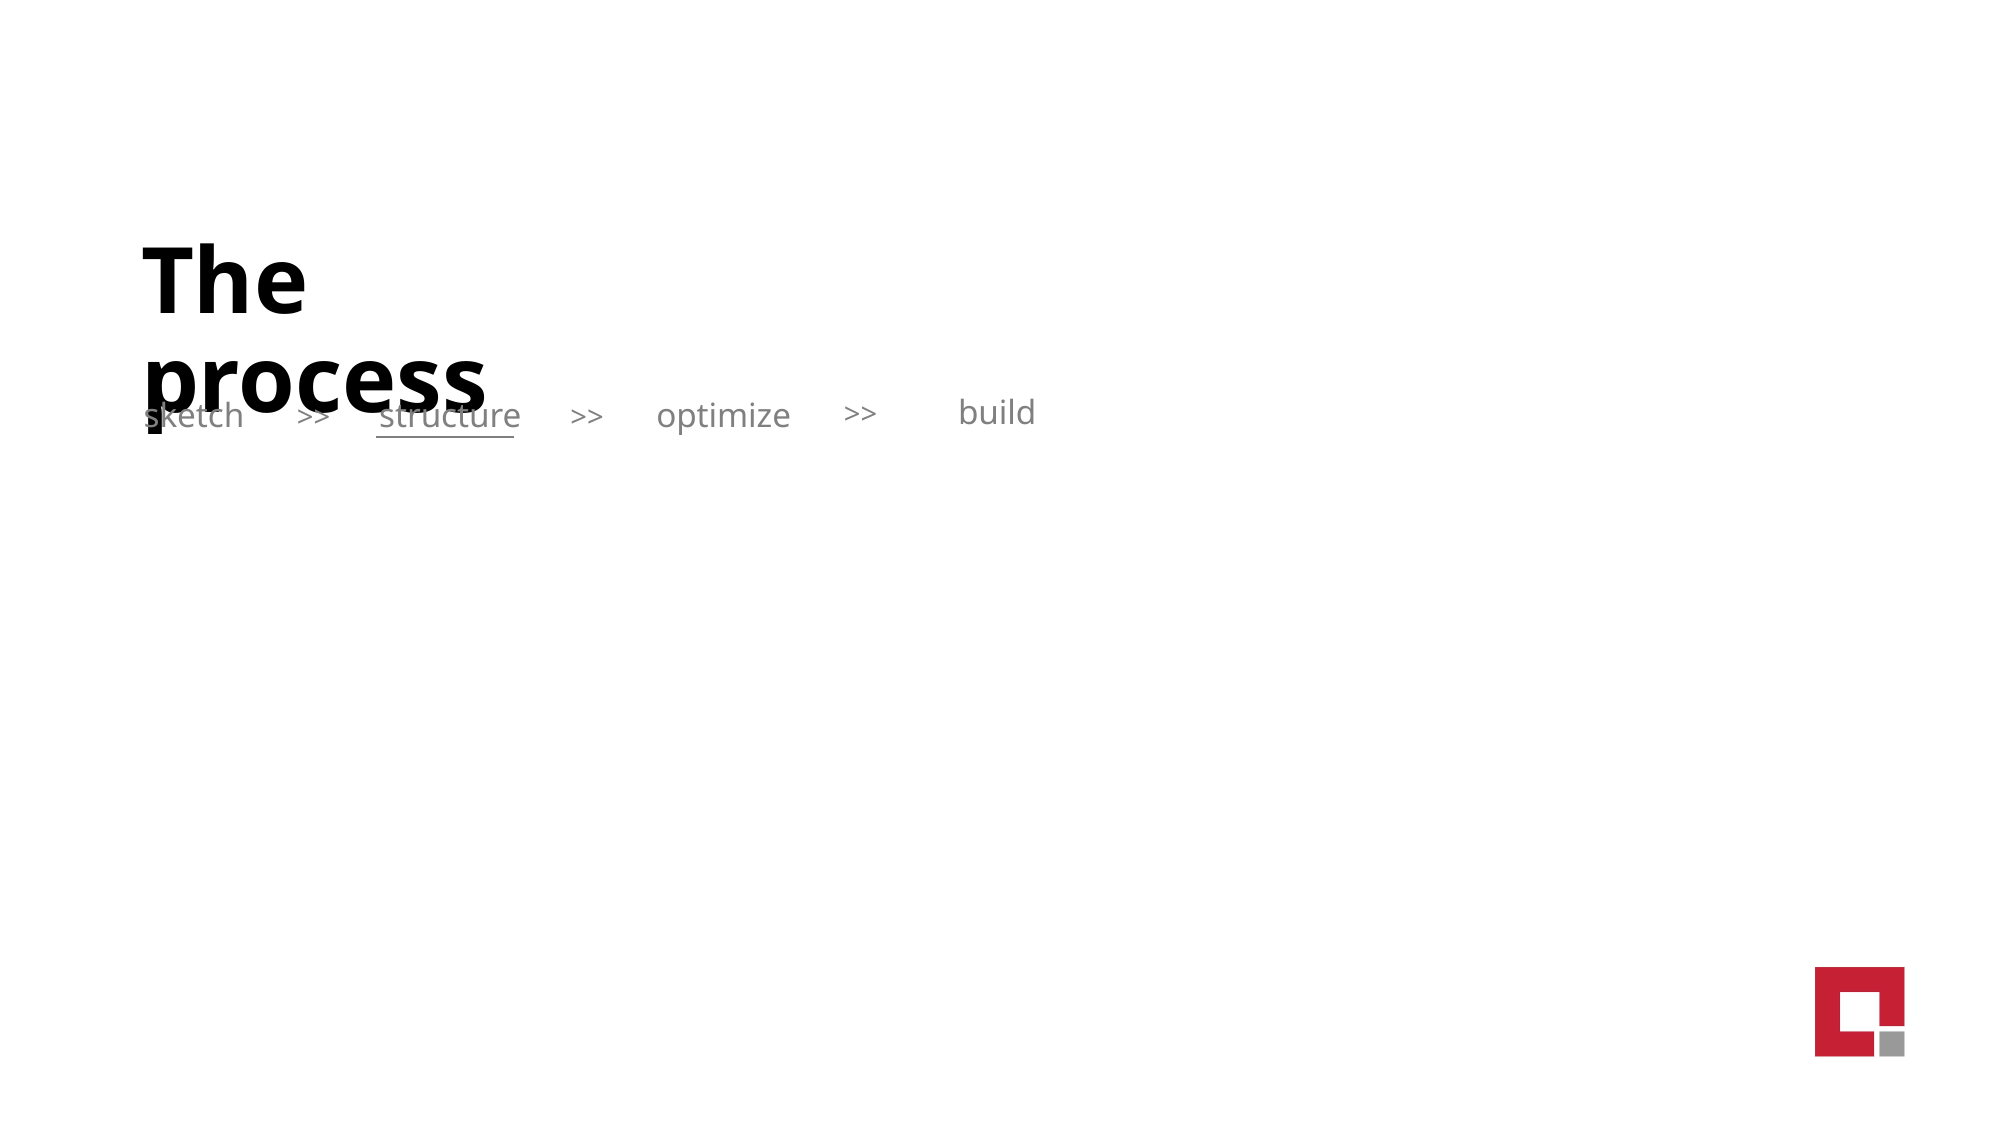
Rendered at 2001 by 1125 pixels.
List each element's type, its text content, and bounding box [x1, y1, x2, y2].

picture [1805, 957, 1914, 1066]
text_box >> [540, 390, 634, 441]
text_box structure [359, 386, 541, 442]
title The process [126, 225, 669, 443]
text_box >> [267, 391, 360, 441]
text_box optimize [633, 386, 815, 442]
text_box >> [814, 387, 907, 438]
text_box build [906, 383, 1088, 439]
text_box sketch [126, 386, 263, 442]
